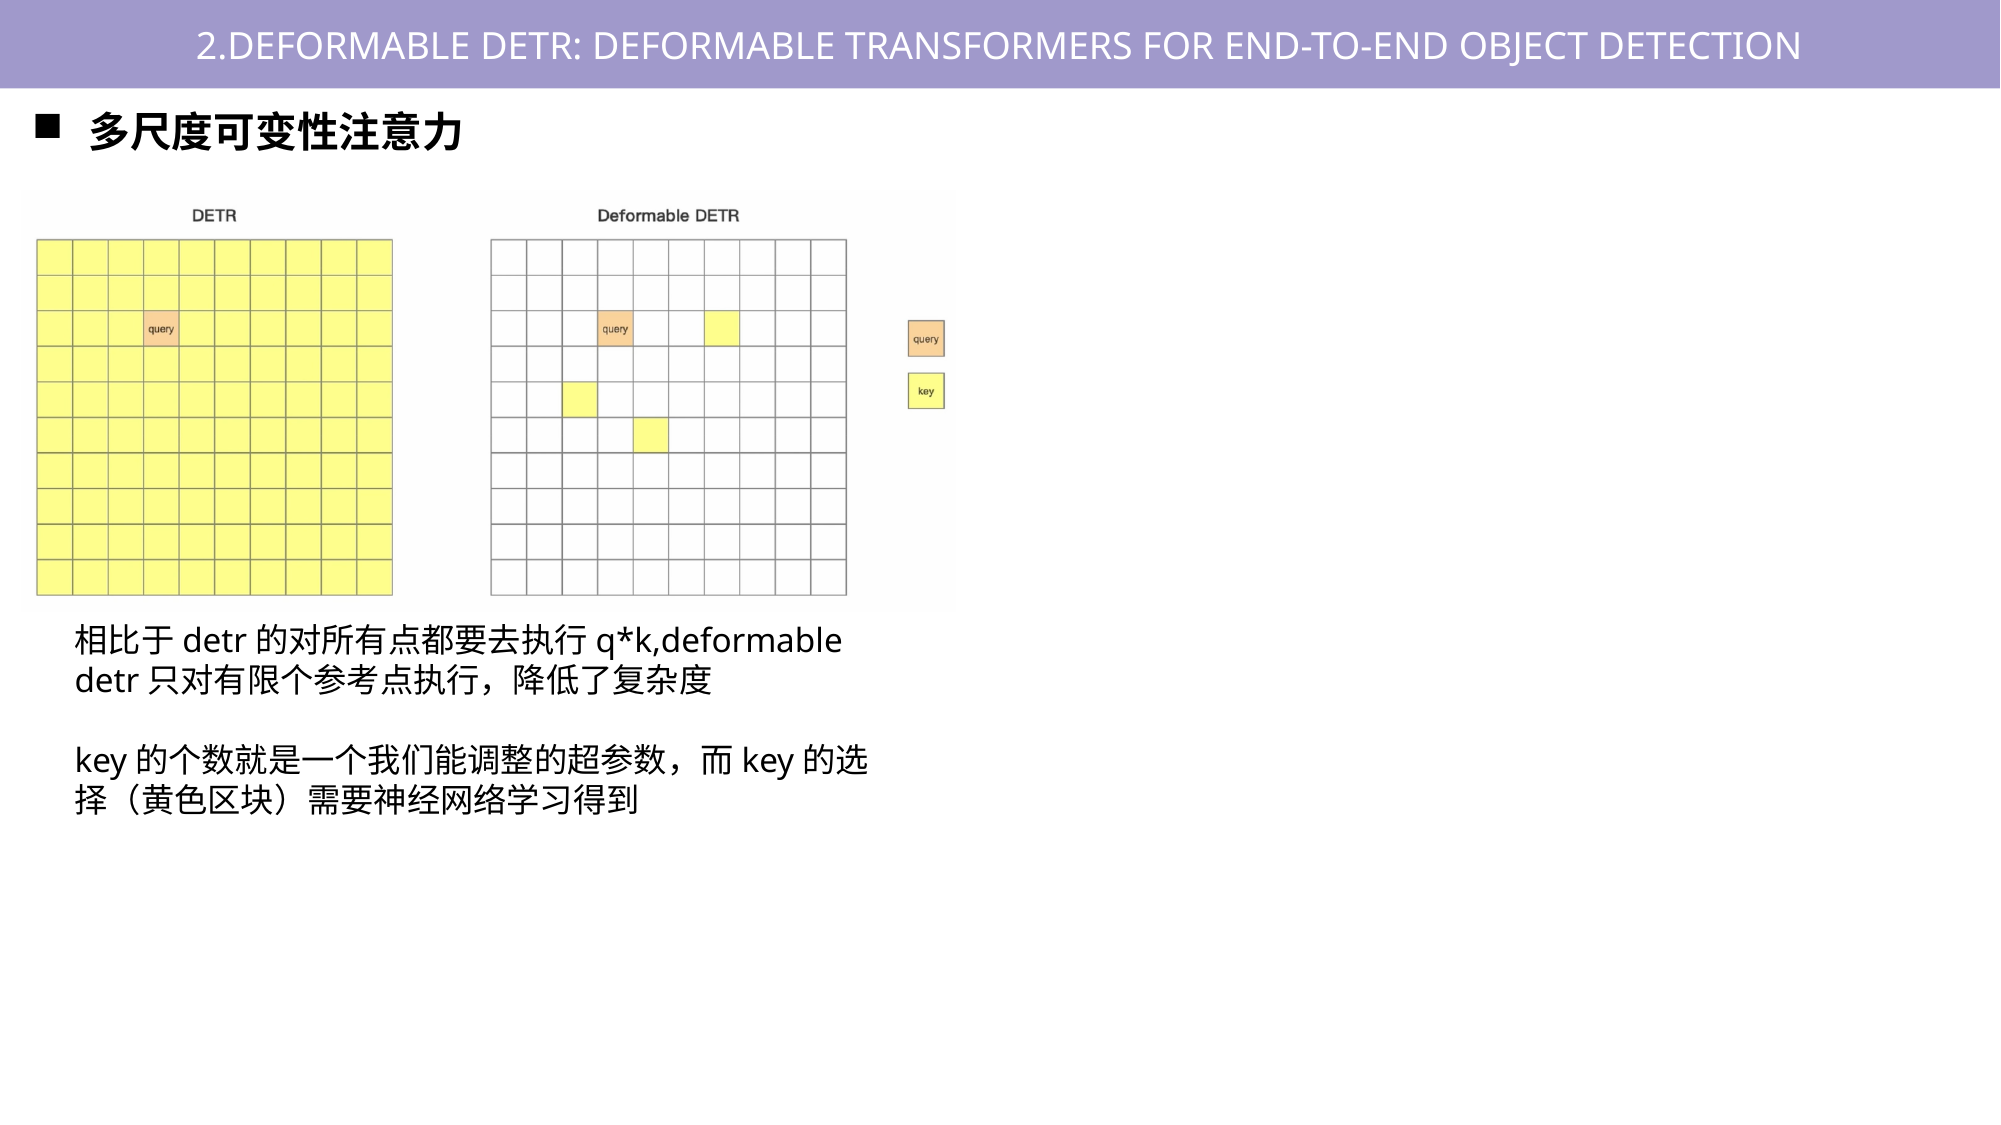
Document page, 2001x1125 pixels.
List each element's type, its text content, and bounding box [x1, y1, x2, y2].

text_box 相比于detr的对所有点都要去执行q*k,deformable detr只对有限个参考点执行，降低了复杂度 key的个数就是一个我们能调整的超参数，而key的选择（黄色区块）需要神经网络学习得到 [59, 612, 896, 1028]
picture [0, 164, 956, 612]
text_box 多尺度可变性注意力 [17, 98, 479, 164]
text_box 2.DEFORMABLE DETR: DEFORMABLE TRANSFORMERS FOR END-TO-END OBJECT DETECTION [0, 0, 2000, 89]
